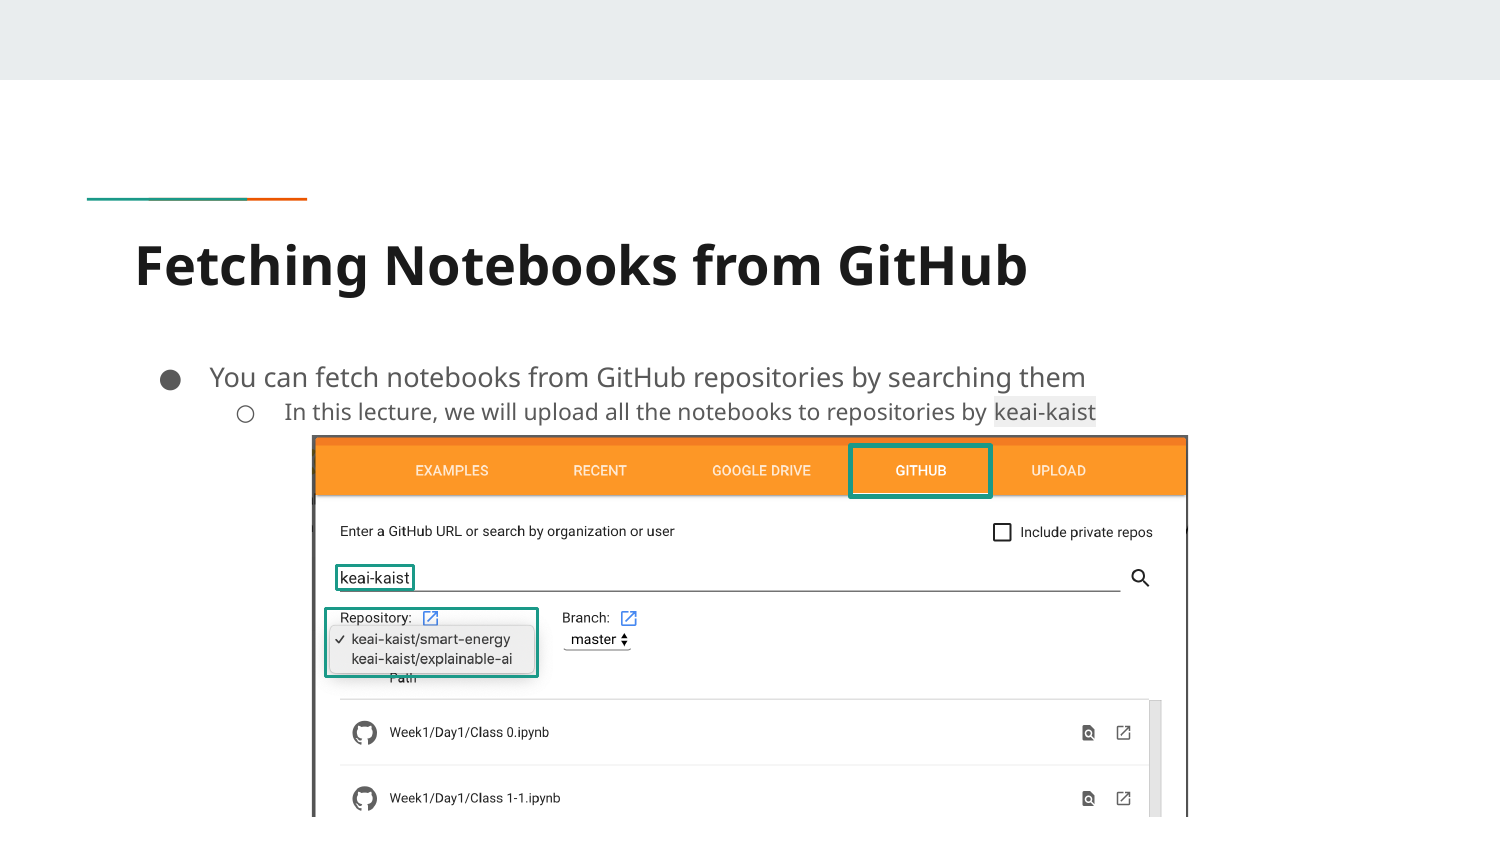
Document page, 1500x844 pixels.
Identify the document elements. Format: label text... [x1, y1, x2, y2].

list You can fetch notebooks from GitHub repositories by searching them In this lecture, we will upload all the notebooks to repositories by keai-kaist [119, 341, 1381, 712]
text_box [311, 434, 1189, 817]
title Fetching Notebooks from GitHub [119, 216, 1381, 305]
